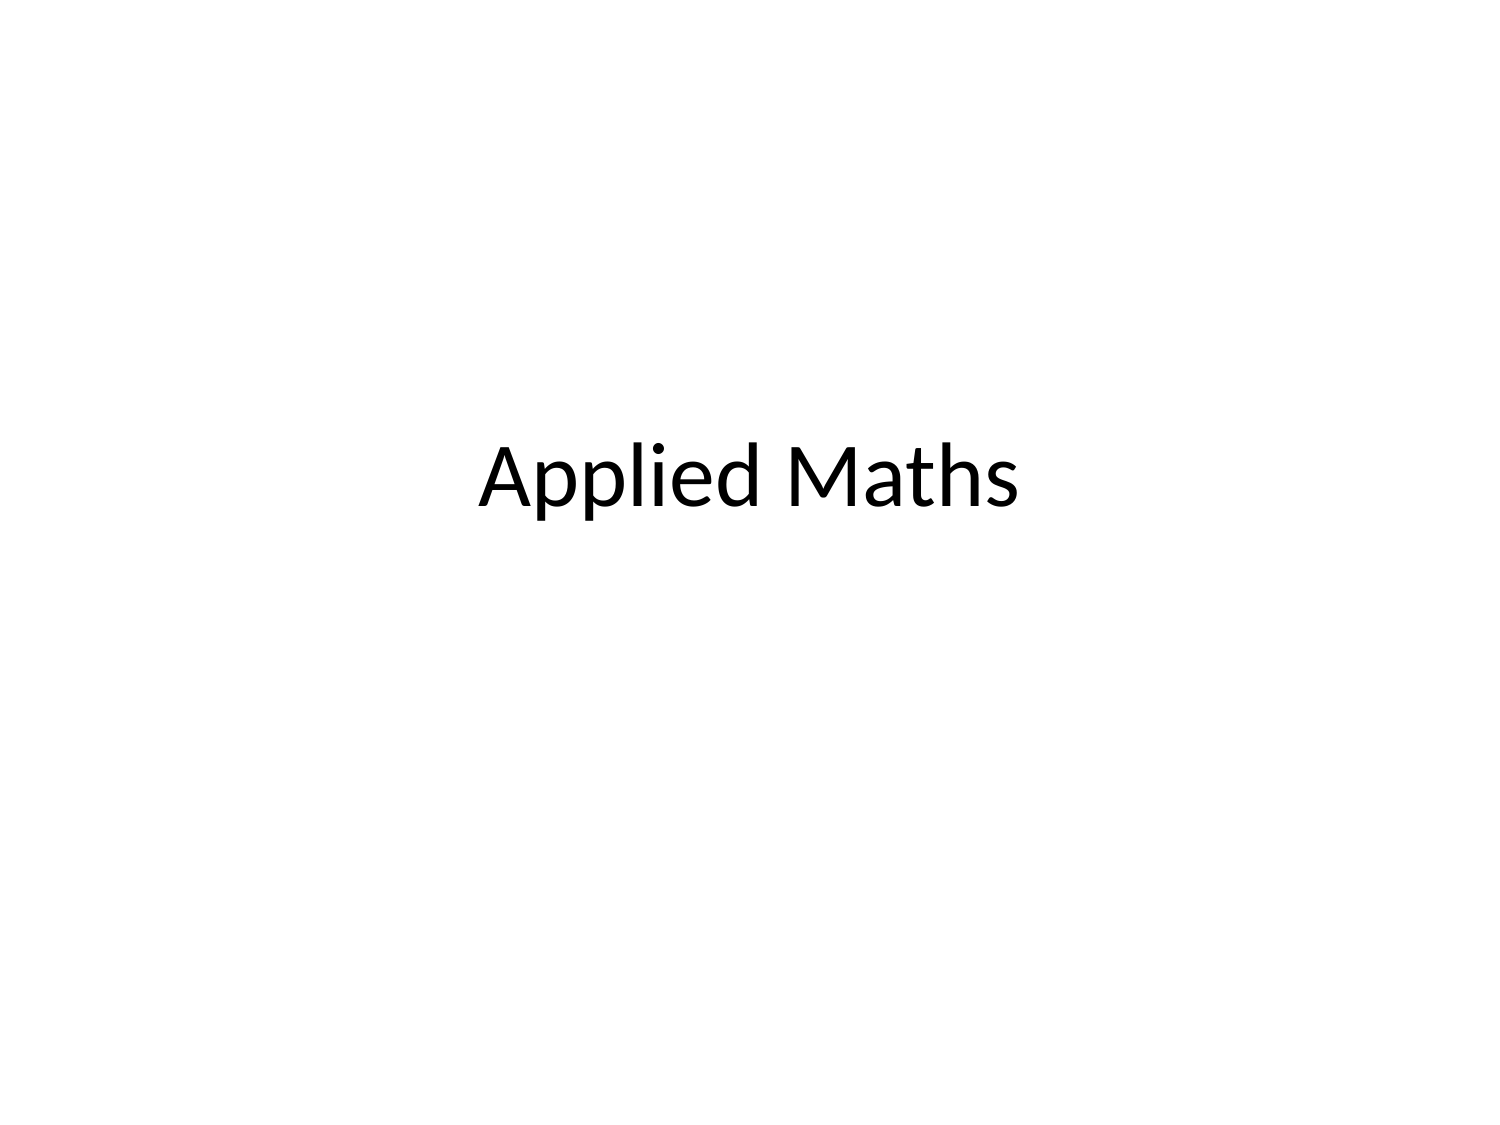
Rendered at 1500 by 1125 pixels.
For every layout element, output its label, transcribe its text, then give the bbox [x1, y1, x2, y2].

title Applied Maths [112, 349, 1388, 591]
